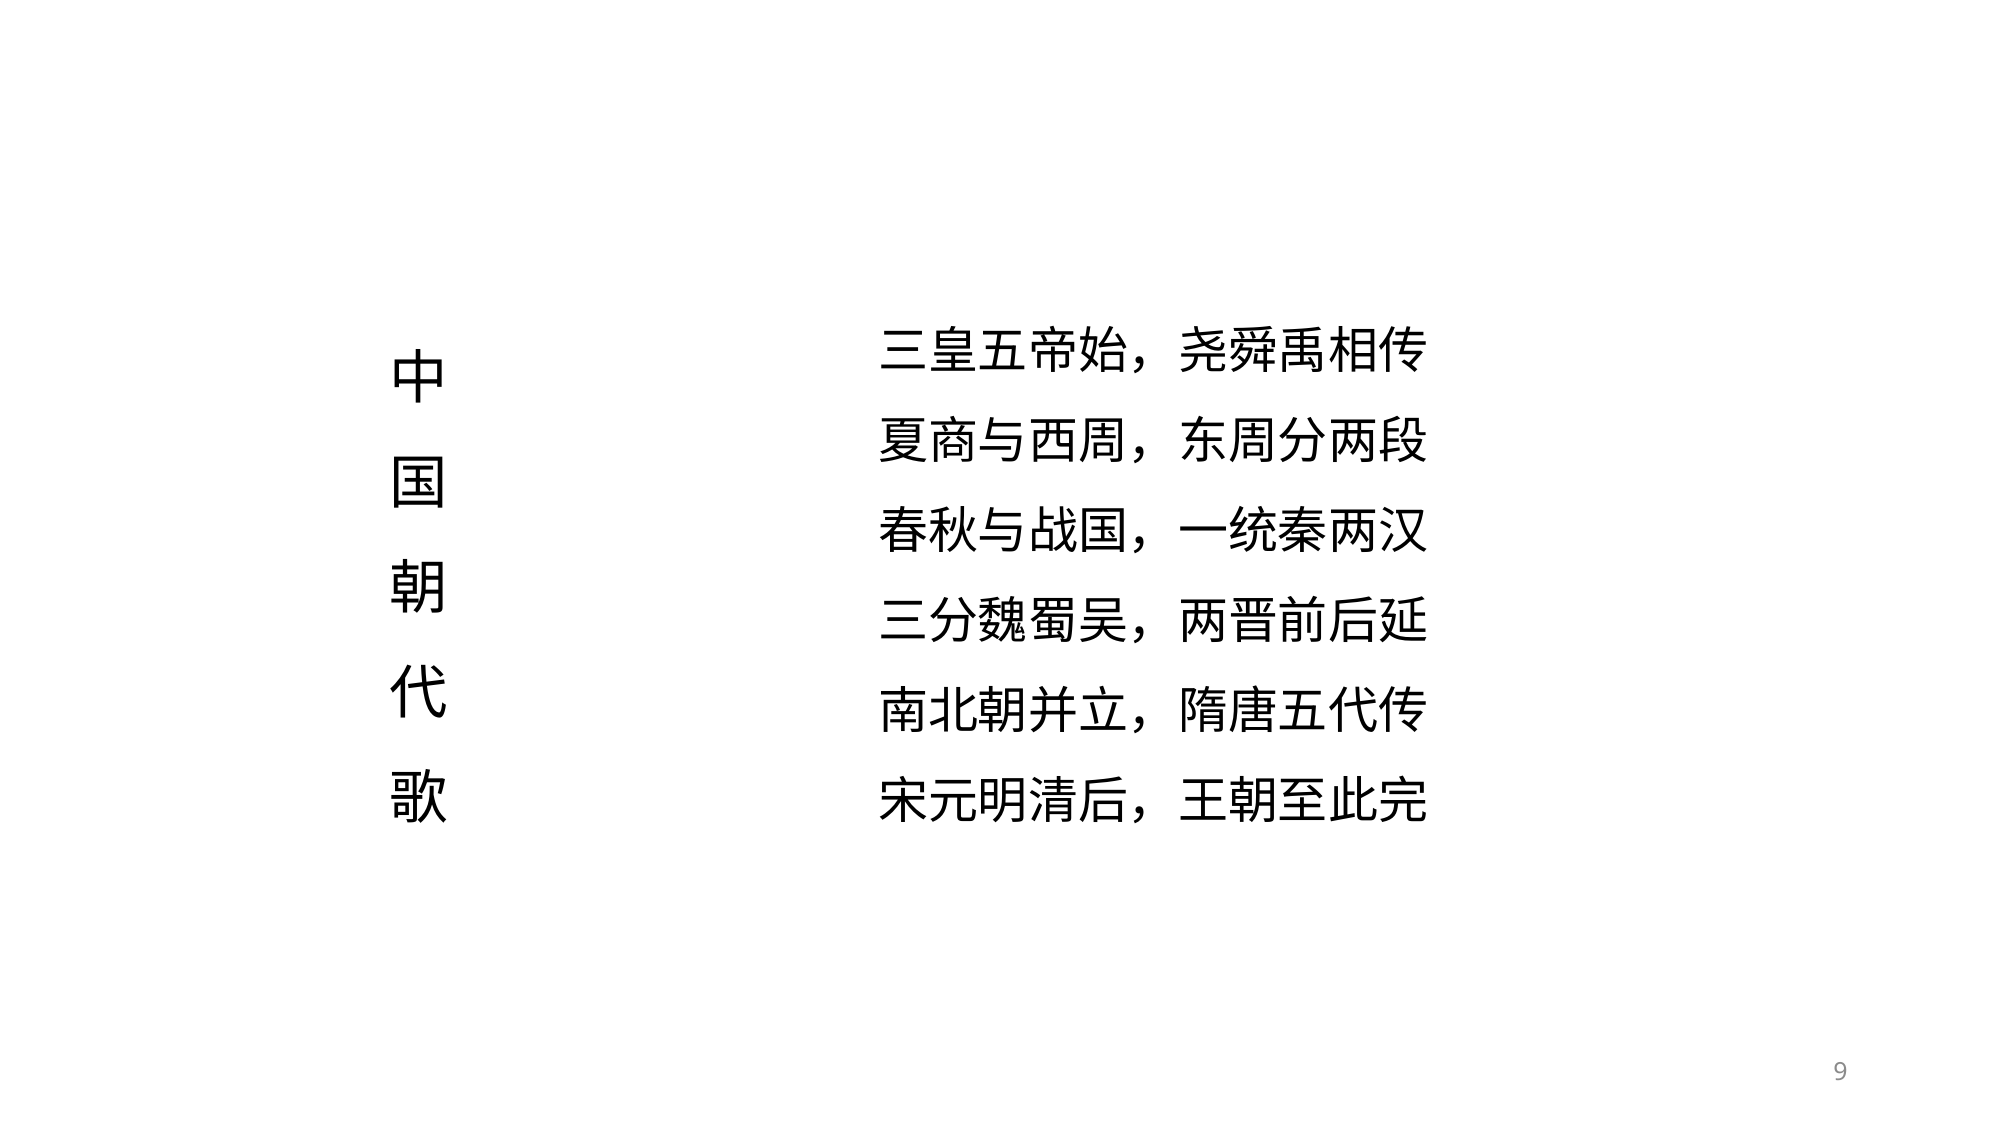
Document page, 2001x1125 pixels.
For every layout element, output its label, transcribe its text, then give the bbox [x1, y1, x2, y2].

slide_number 9 [1412, 1042, 1863, 1103]
text_box 三皇五帝始，尧舜禹相传 夏商与西周，东周分两段 春秋与战国，一统秦两汉 三分魏蜀吴，两晋前后延 南北朝并立，隋唐五代传 宋元明清后，王朝至此完 [863, 281, 1800, 837]
text_box 中国朝代歌 [374, 298, 487, 838]
